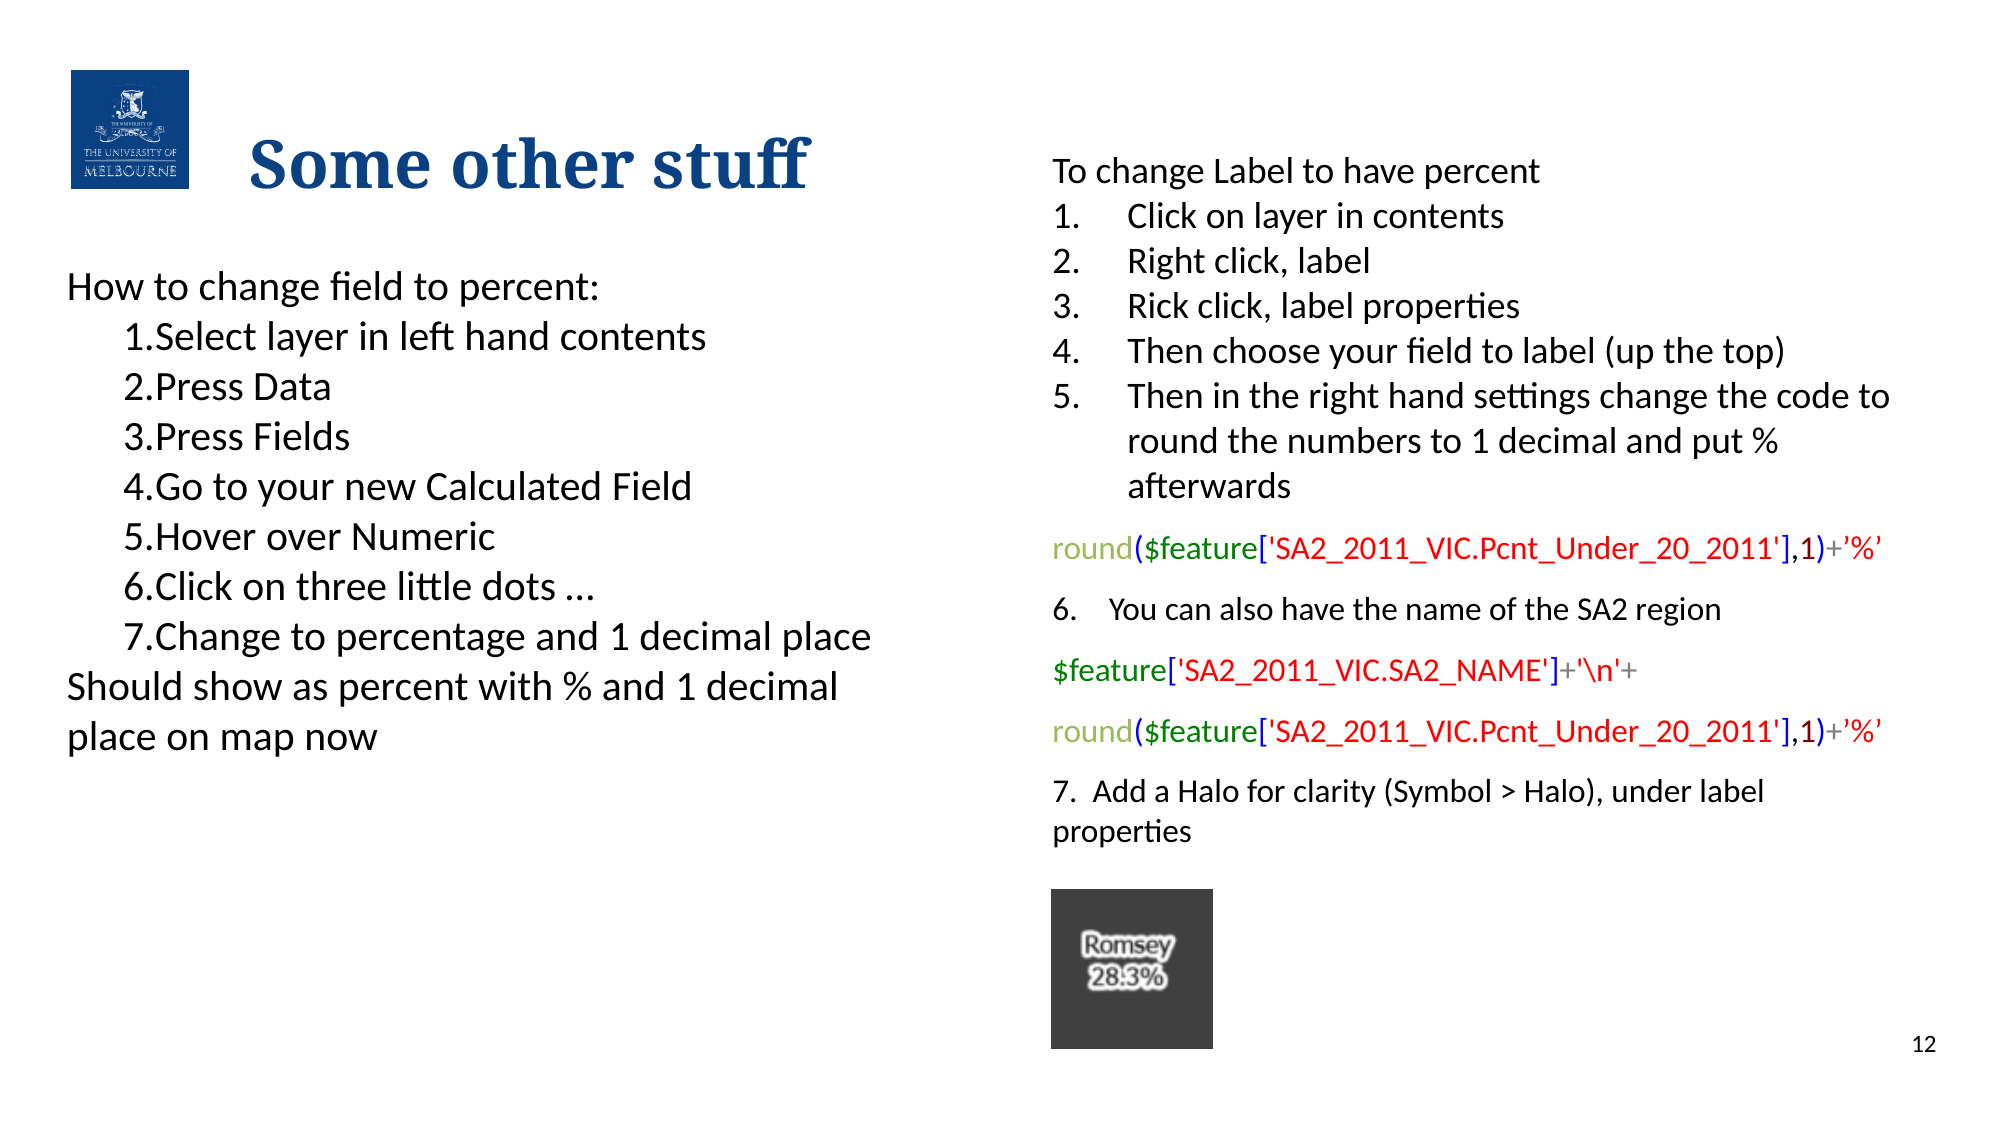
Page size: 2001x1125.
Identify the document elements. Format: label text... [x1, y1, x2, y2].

slide_number 12 [1797, 1012, 1937, 1073]
title Some other stuff [234, 64, 1924, 211]
list How to change field to percent: Select layer in left hand contents Press Data Press Fields Go to your new Calculated Field Hover over Numeric Click on three little dots … Change to percentage and 1 decimal place Should show as percent with % and 1 decimal place on map now [51, 251, 938, 970]
picture [1051, 889, 1213, 1049]
list To change Label to have percent Click on layer in contents Right click, label Rick click, label properties Then choose your field to label (up the top) Then in the right hand settings change the code to round the numbers to 1 decimal and put % afterwards round($feature['SA2_2011_VIC.Pcnt_Under_20_2011'],1)+’%’ You can also have the name of the SA2 region $feature['SA2_2011_VIC.SA2_NAME']+'\n'+ round($feature['SA2_2011_VIC.Pcnt_Under_20_2011'],1)+’%’ 7. Add a Halo for clarity (Symbol > Halo), under label properties [1037, 138, 1924, 857]
picture [71, 70, 189, 189]
